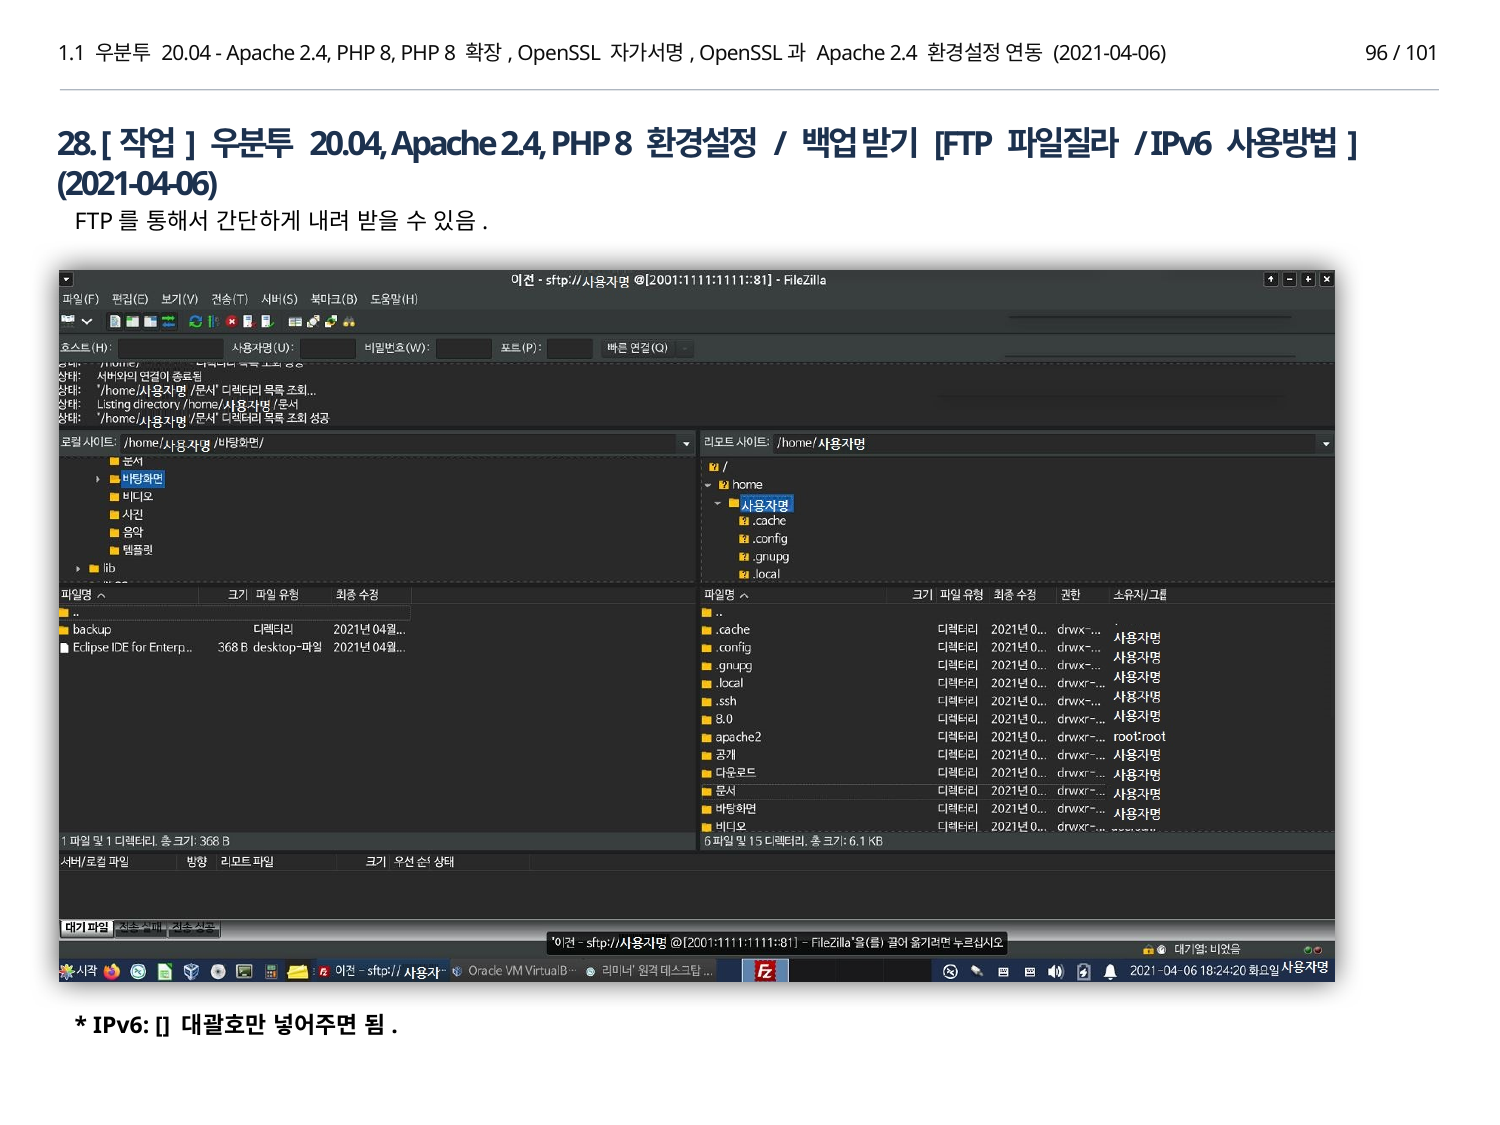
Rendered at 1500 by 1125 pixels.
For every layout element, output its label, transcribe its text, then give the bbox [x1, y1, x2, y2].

picture [59, 270, 1335, 983]
text_box 1.1 우분투 20.04 - Apache 2.4, PHP 8, PHP 8 확장, OpenSSL 자가서명, OpenSSL과 Apache 2.4 환경설정 연동 (2021-04-06) [43, 32, 1193, 72]
text_box FTP를 통해서 간단하게 내려 받을 수 있음. [59, 179, 1450, 262]
text_box * IPv6: [] 대괄호만 넣어주면 됨. [59, 1003, 931, 1046]
text_box 96 / 101 [1193, 31, 1454, 75]
text_box 28. [작업] 우분투 20.04, Apache 2.4, PHP 8 환경설정 / 백업 받기 [FTP 파일질라 / IPv6 사용방법] (2021-04-06) [42, 114, 1439, 211]
